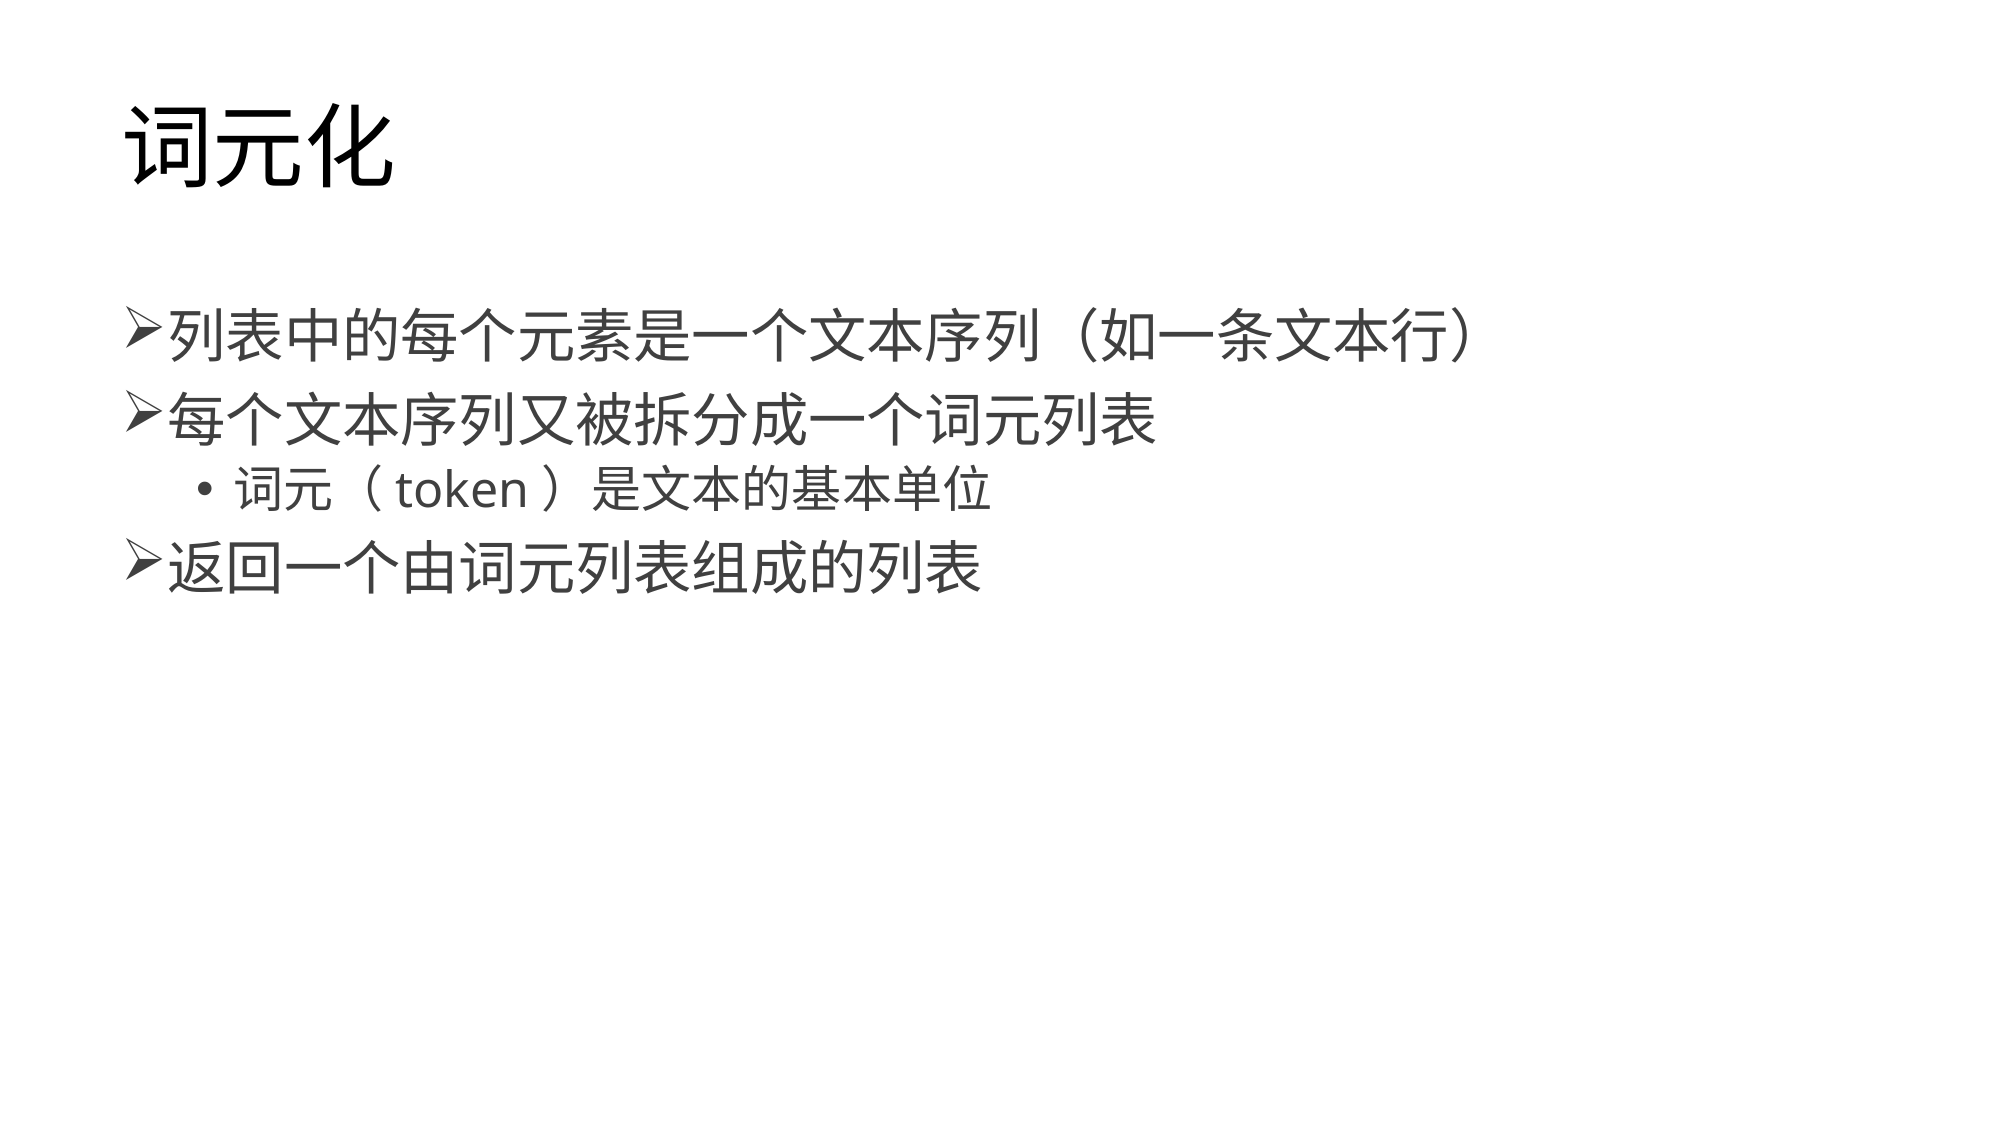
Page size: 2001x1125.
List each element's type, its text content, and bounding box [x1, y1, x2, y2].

list 列表中的每个元素是一个文本序列（如一条文本行） 每个文本序列又被拆分成一个词元列表 词元（token）是文本的基本单位 返回一个由词元列表组成的列表 [106, 299, 1832, 1014]
title 词元化 [106, 42, 1832, 260]
